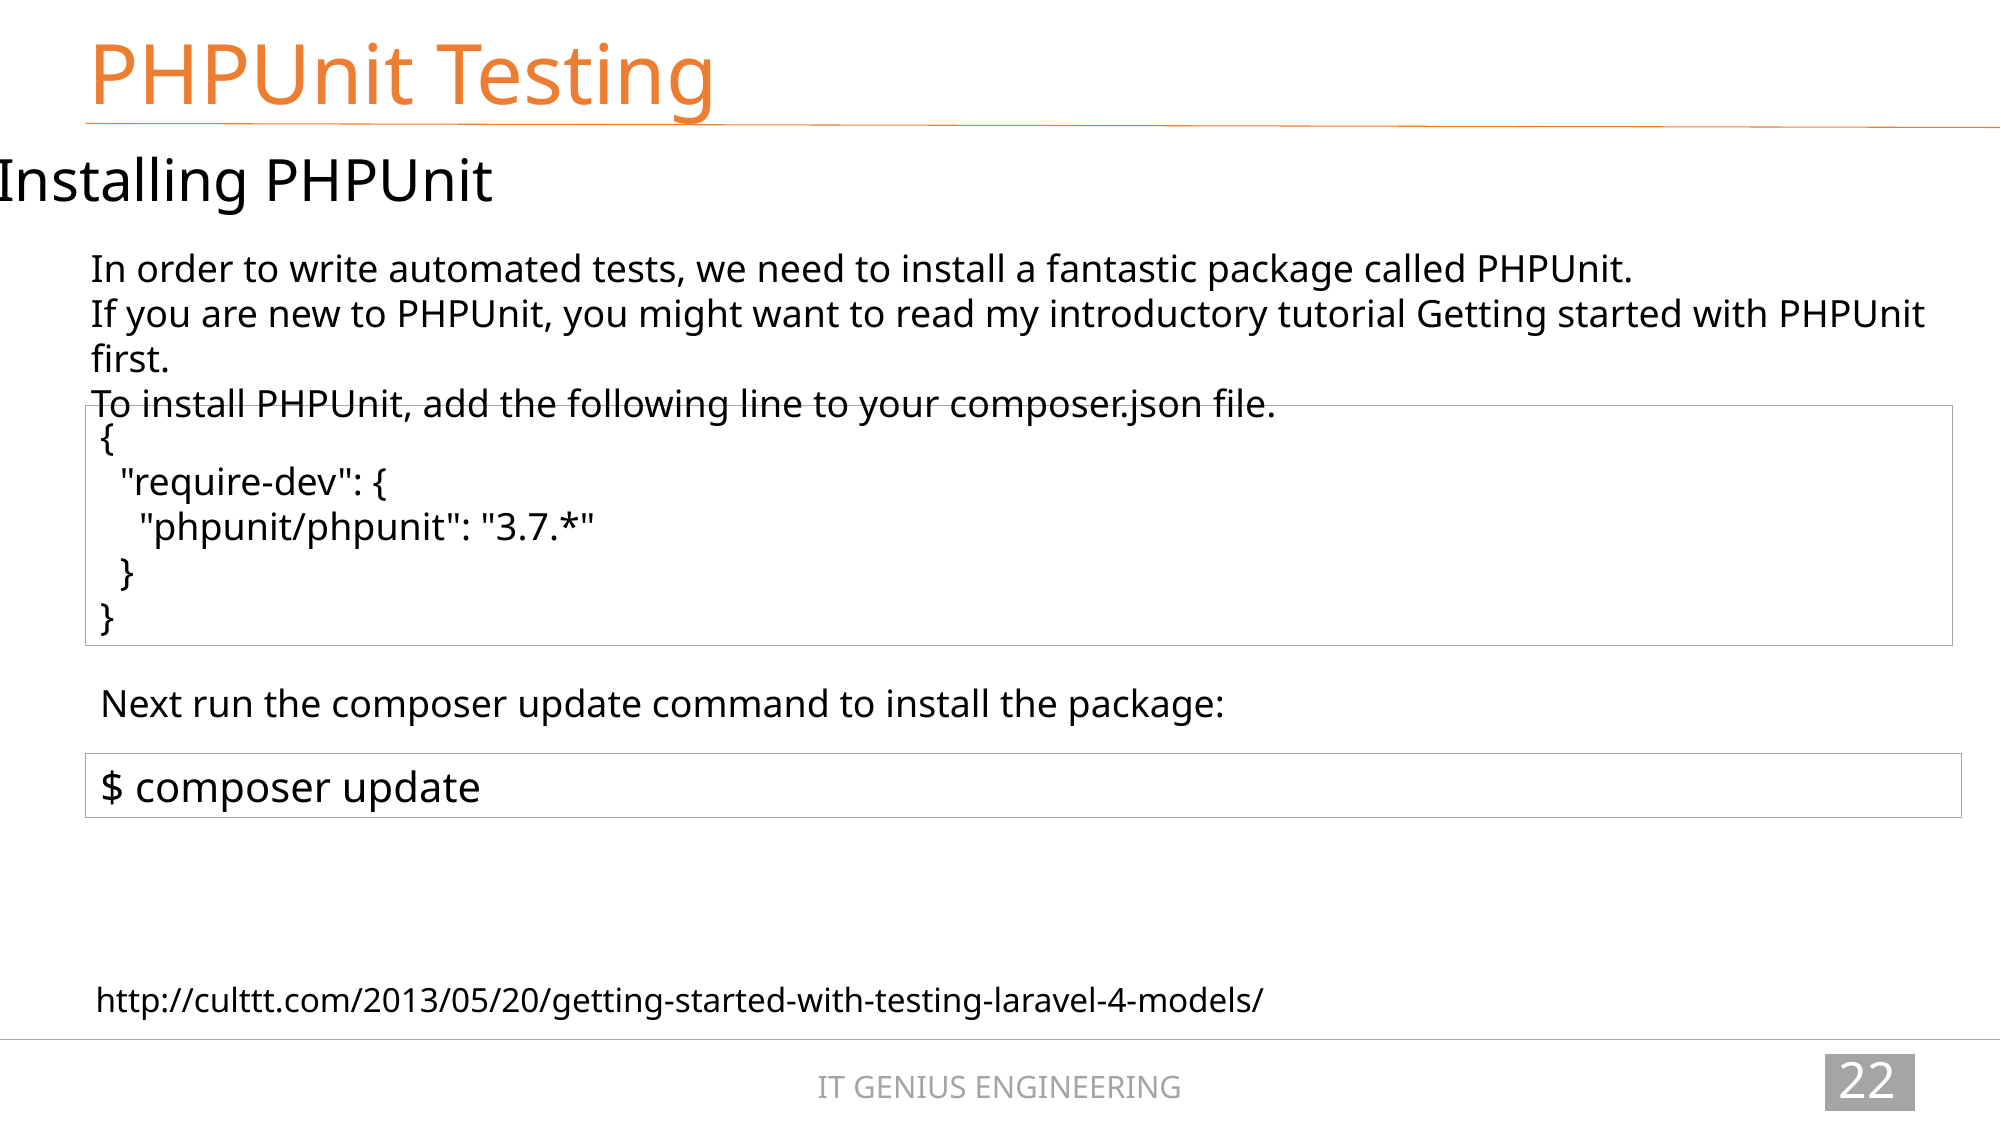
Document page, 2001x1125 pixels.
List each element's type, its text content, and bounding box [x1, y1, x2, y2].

text_box Installing PHPUnit [0, 136, 508, 221]
text_box { "require-dev": { "phpunit/phpunit": "3.7.*" } } [85, 405, 1953, 646]
text_box In order to write automated tests, we need to install a fantastic package called PHPUnit. If you are new to PHPUnit, you might want to read my introductory tutorial Getting started with PHPUnit first. To install PHPUnit, add the following line to your composer.json file. [76, 238, 1946, 433]
text_box Next run the composer update command to install the package: [85, 672, 1953, 733]
text_box $ composer update [85, 753, 1962, 818]
text_box IT GENIUS ENGINEERING [576, 1064, 1424, 1113]
slide_number 223 [1822, 1051, 1918, 1114]
subtitle PHPUnit Testing [73, 25, 1943, 137]
text_box http://culttt.com/2013/05/20/getting-started-with-testing-laravel-4-models/ [80, 971, 1958, 1027]
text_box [85, 123, 2000, 128]
